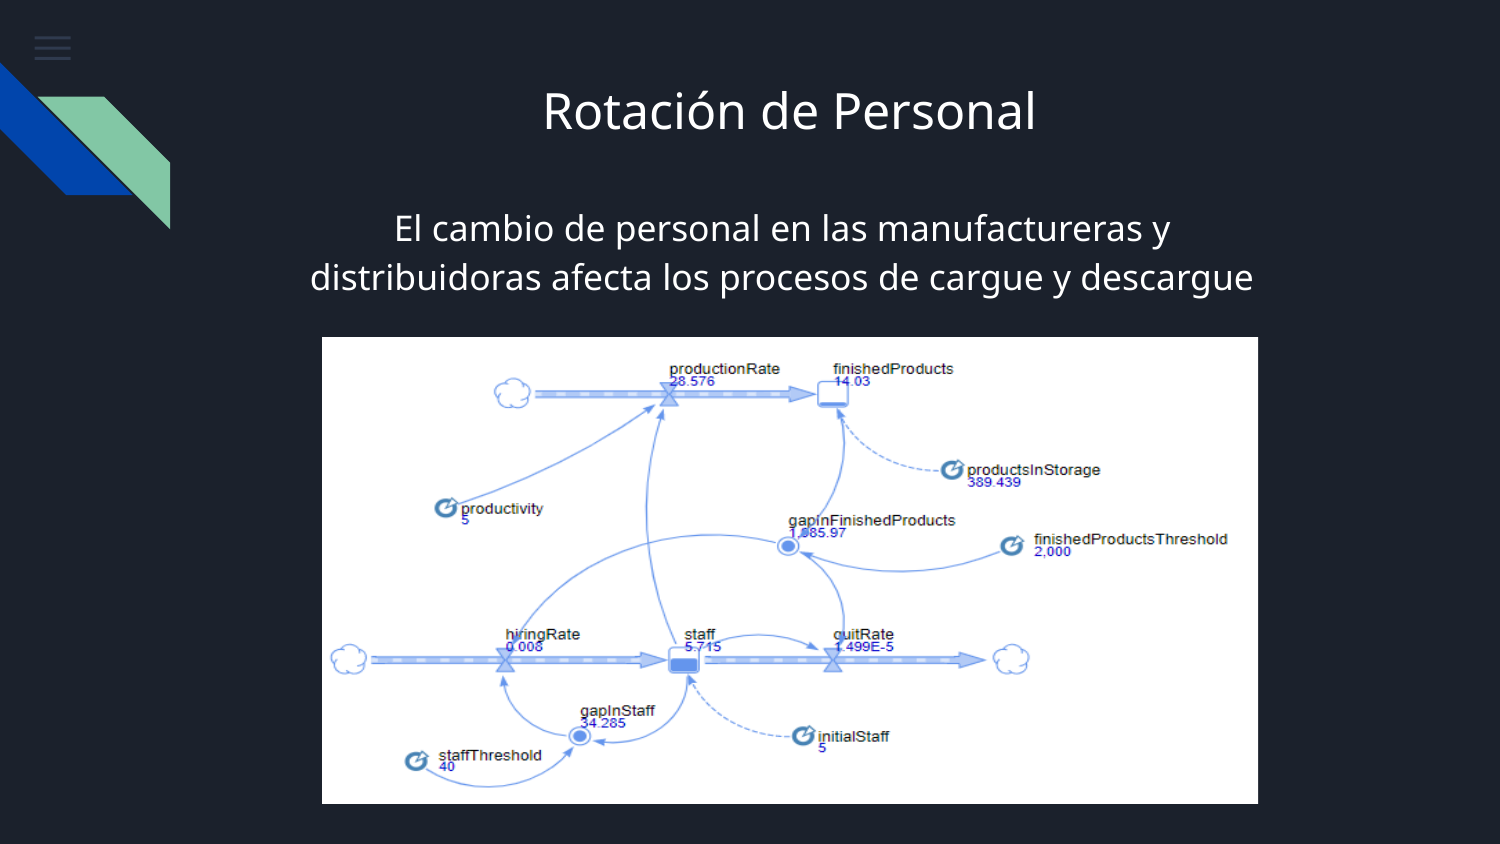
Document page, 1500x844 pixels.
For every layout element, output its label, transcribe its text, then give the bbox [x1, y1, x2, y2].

text_box El cambio de personal en las manufactureras y distribuidoras afecta los procesos de cargue y descargue [290, 184, 1274, 313]
picture [321, 337, 1259, 804]
title Rotación de Personal [212, 64, 1368, 215]
